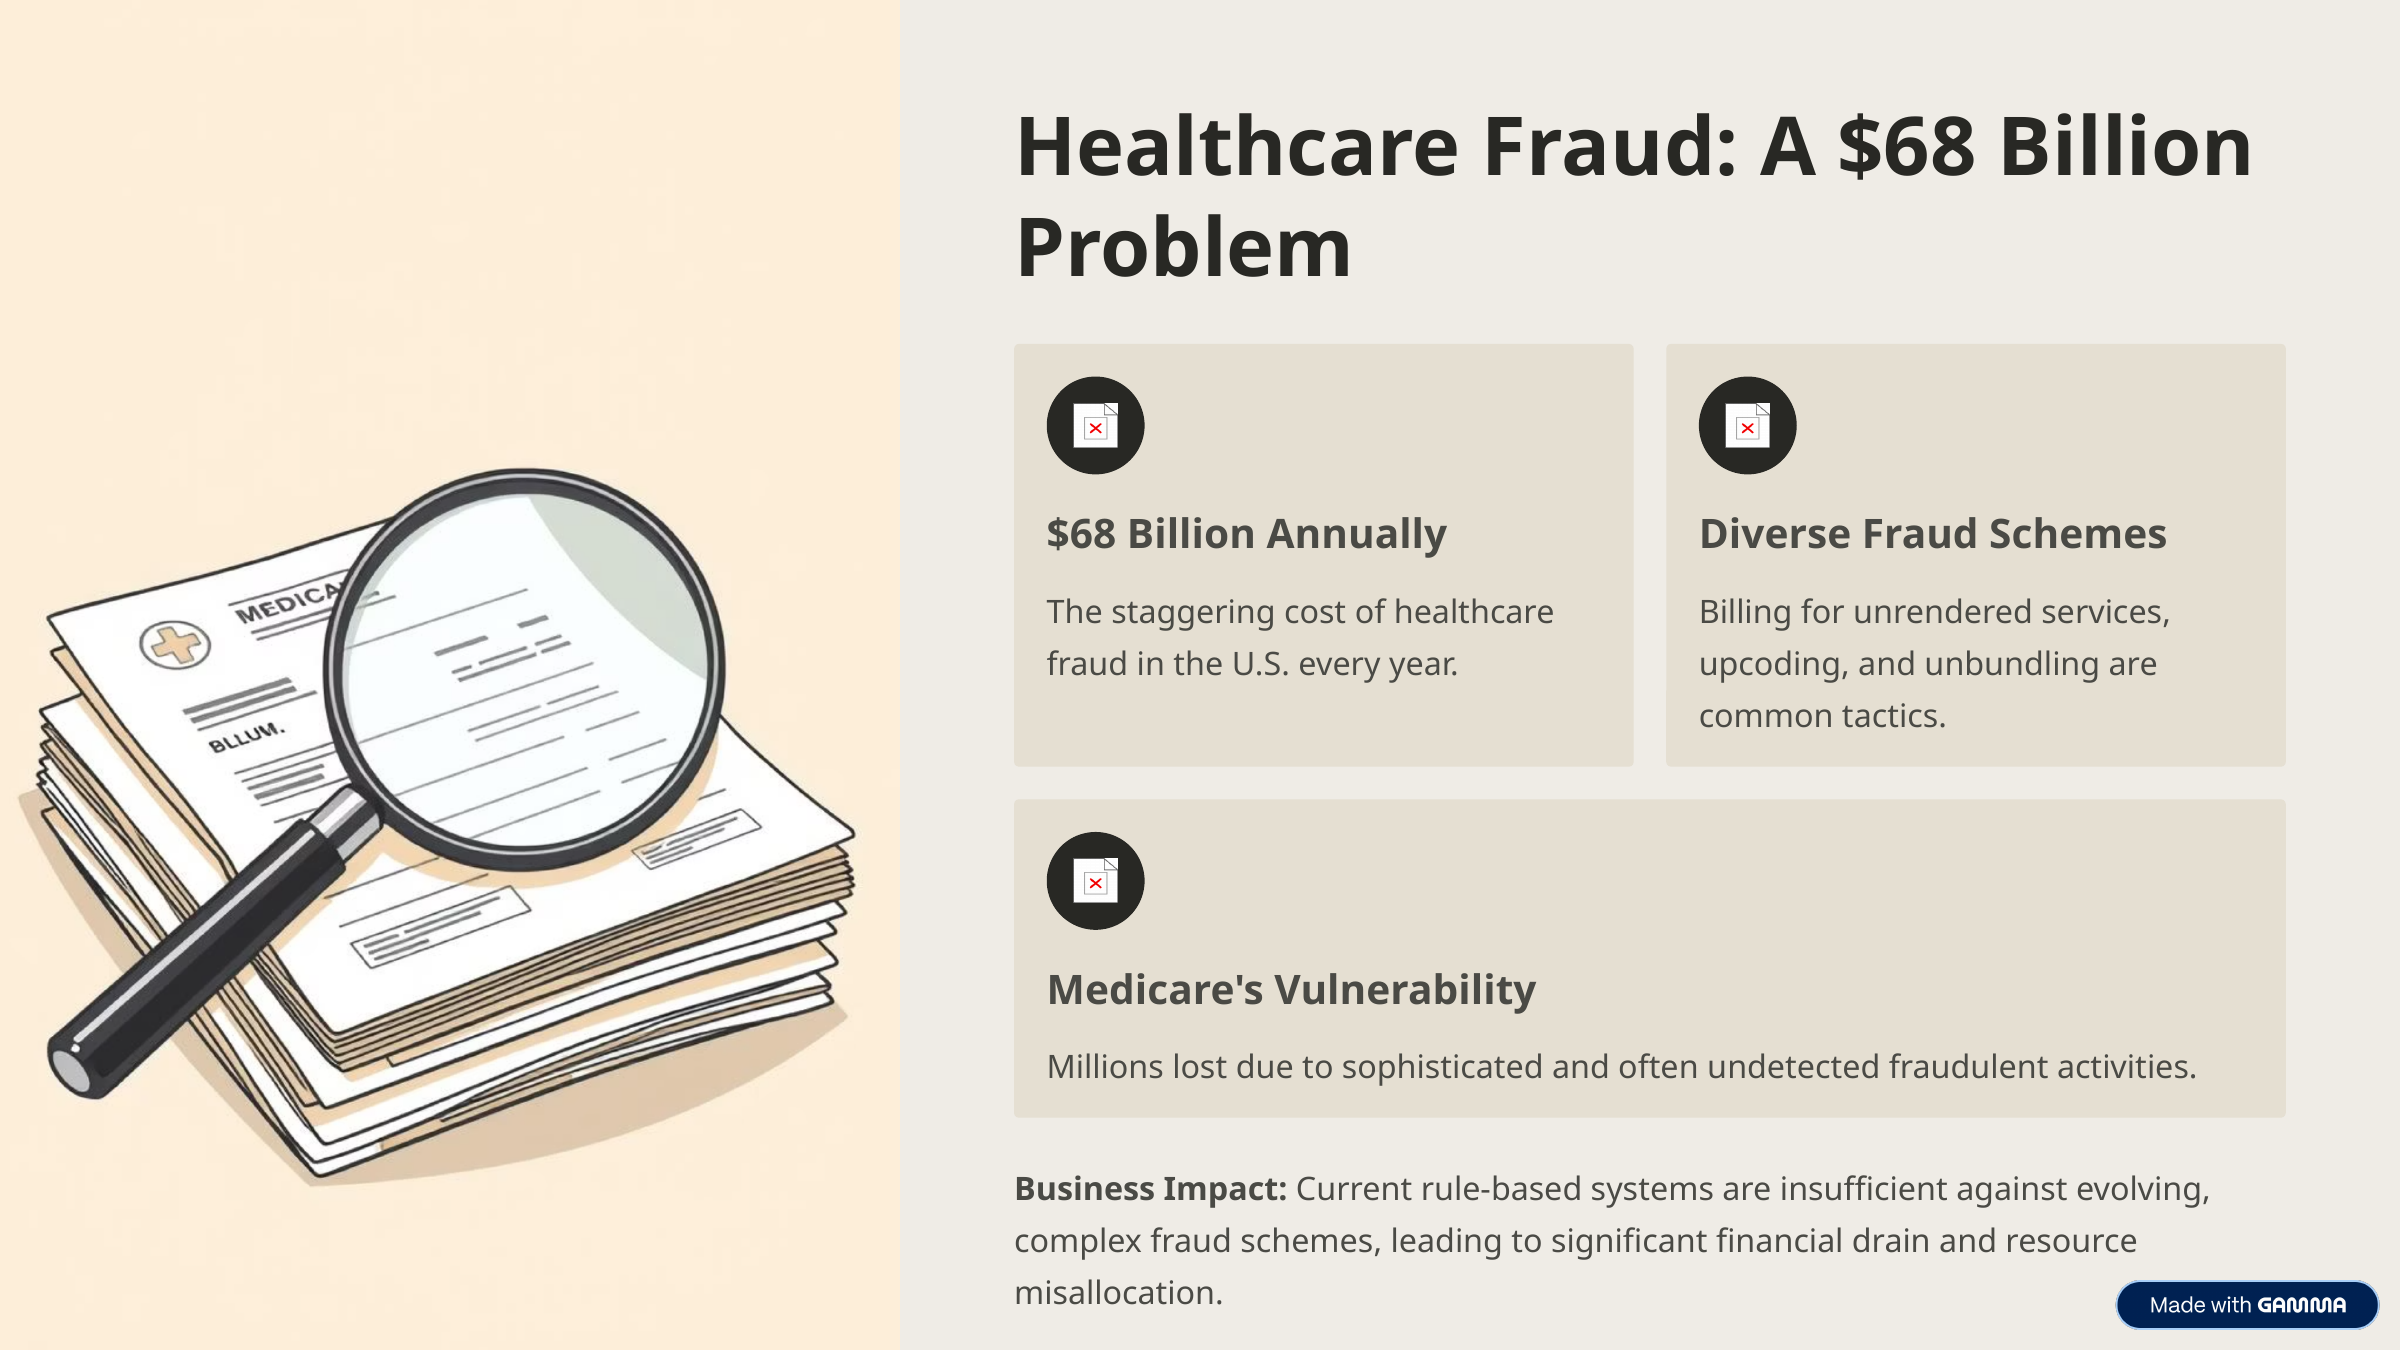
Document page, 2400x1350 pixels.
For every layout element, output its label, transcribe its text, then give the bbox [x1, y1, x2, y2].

text_box Diverse Fraud Schemes [1698, 507, 2121, 558]
text_box [1046, 376, 1145, 475]
text_box [1698, 376, 1797, 475]
picture [1073, 403, 1118, 448]
picture [1725, 403, 1770, 448]
text_box [1014, 343, 1634, 767]
text_box Healthcare Fraud: A $68 Billion Problem [1014, 91, 2286, 295]
text_box Millions lost due to sophisticated and often undetected fraudulent activities. [1046, 1032, 2254, 1086]
text_box Medicare's Vulnerability [1046, 962, 1491, 1014]
text_box [1046, 831, 1145, 930]
text_box $68 Billion Annually [1046, 507, 1455, 558]
picture [0, 0, 900, 1350]
picture [2106, 1271, 2389, 1339]
text_box [1014, 799, 2286, 1118]
text_box Billing for unrendered services, upcoding, and unbundling are common tactics. [1698, 577, 2254, 735]
text_box The staggering cost of healthcare fraud in the U.S. every year. [1046, 577, 1601, 682]
picture [1073, 858, 1118, 903]
text_box Business Impact: Current rule-based systems are insufficient against evolving, complex fraud schemes, leading to significant financial drain and resource misallocation. [1014, 1154, 2286, 1259]
text_box [1666, 343, 2286, 767]
